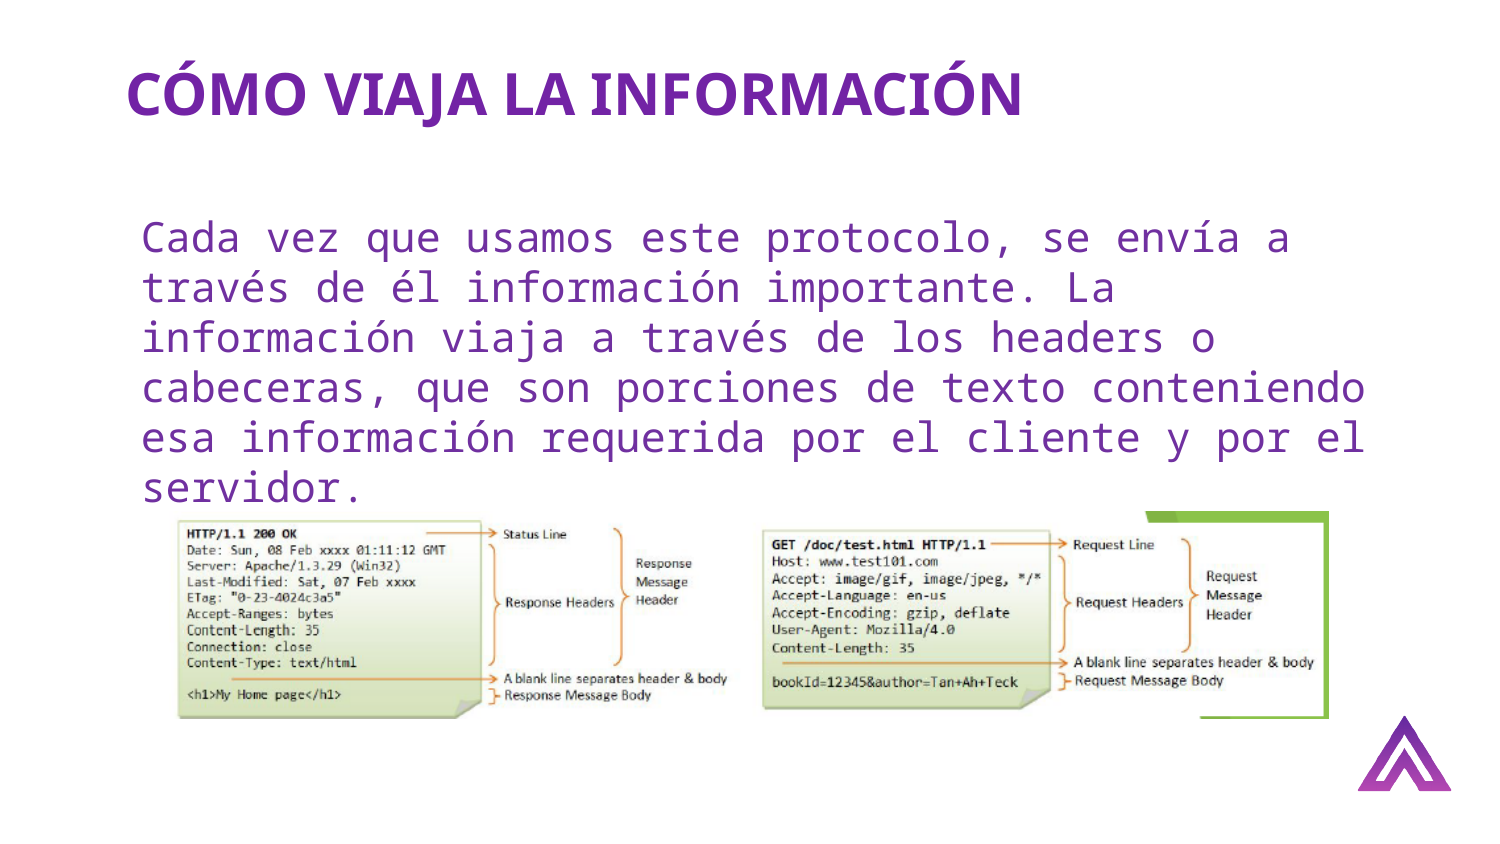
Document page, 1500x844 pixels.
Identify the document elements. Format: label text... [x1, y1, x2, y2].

text_box CÓMO VIAJA LA INFORMACIÓN [96, 42, 1055, 143]
picture [167, 511, 1329, 719]
text_box Cada vez que usamos este protocolo, se envía a través de él información importante. La información viaja a través de los headers o cabeceras, que son porciones de texto conteniendo esa información requerida por el cliente y por el servidor. [125, 195, 1391, 632]
picture [1348, 705, 1459, 803]
